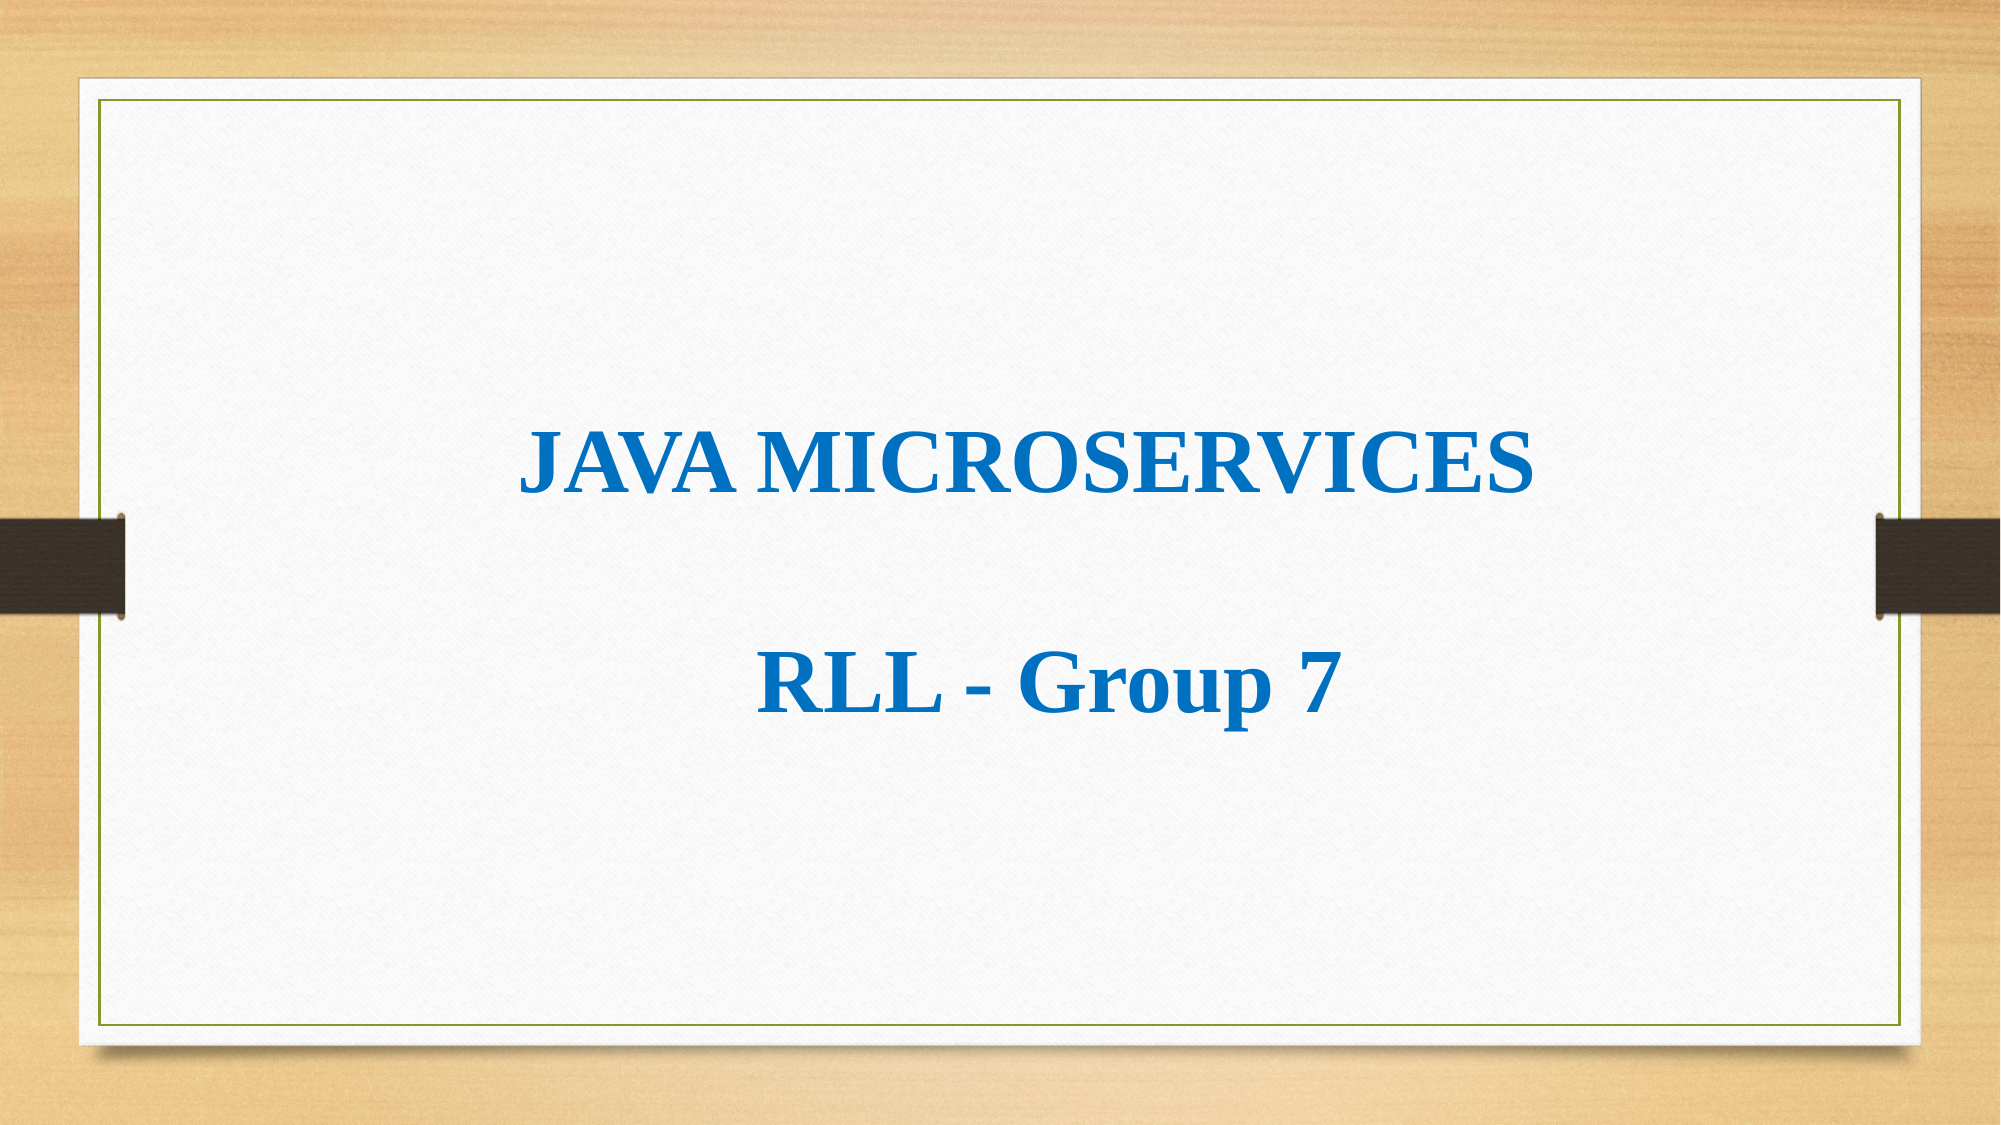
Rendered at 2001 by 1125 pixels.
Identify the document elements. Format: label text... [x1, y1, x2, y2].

picture [0, 0, 2001, 1125]
text_box JAVA MICROSERVICES RLL - Group 7 [493, 393, 1585, 739]
